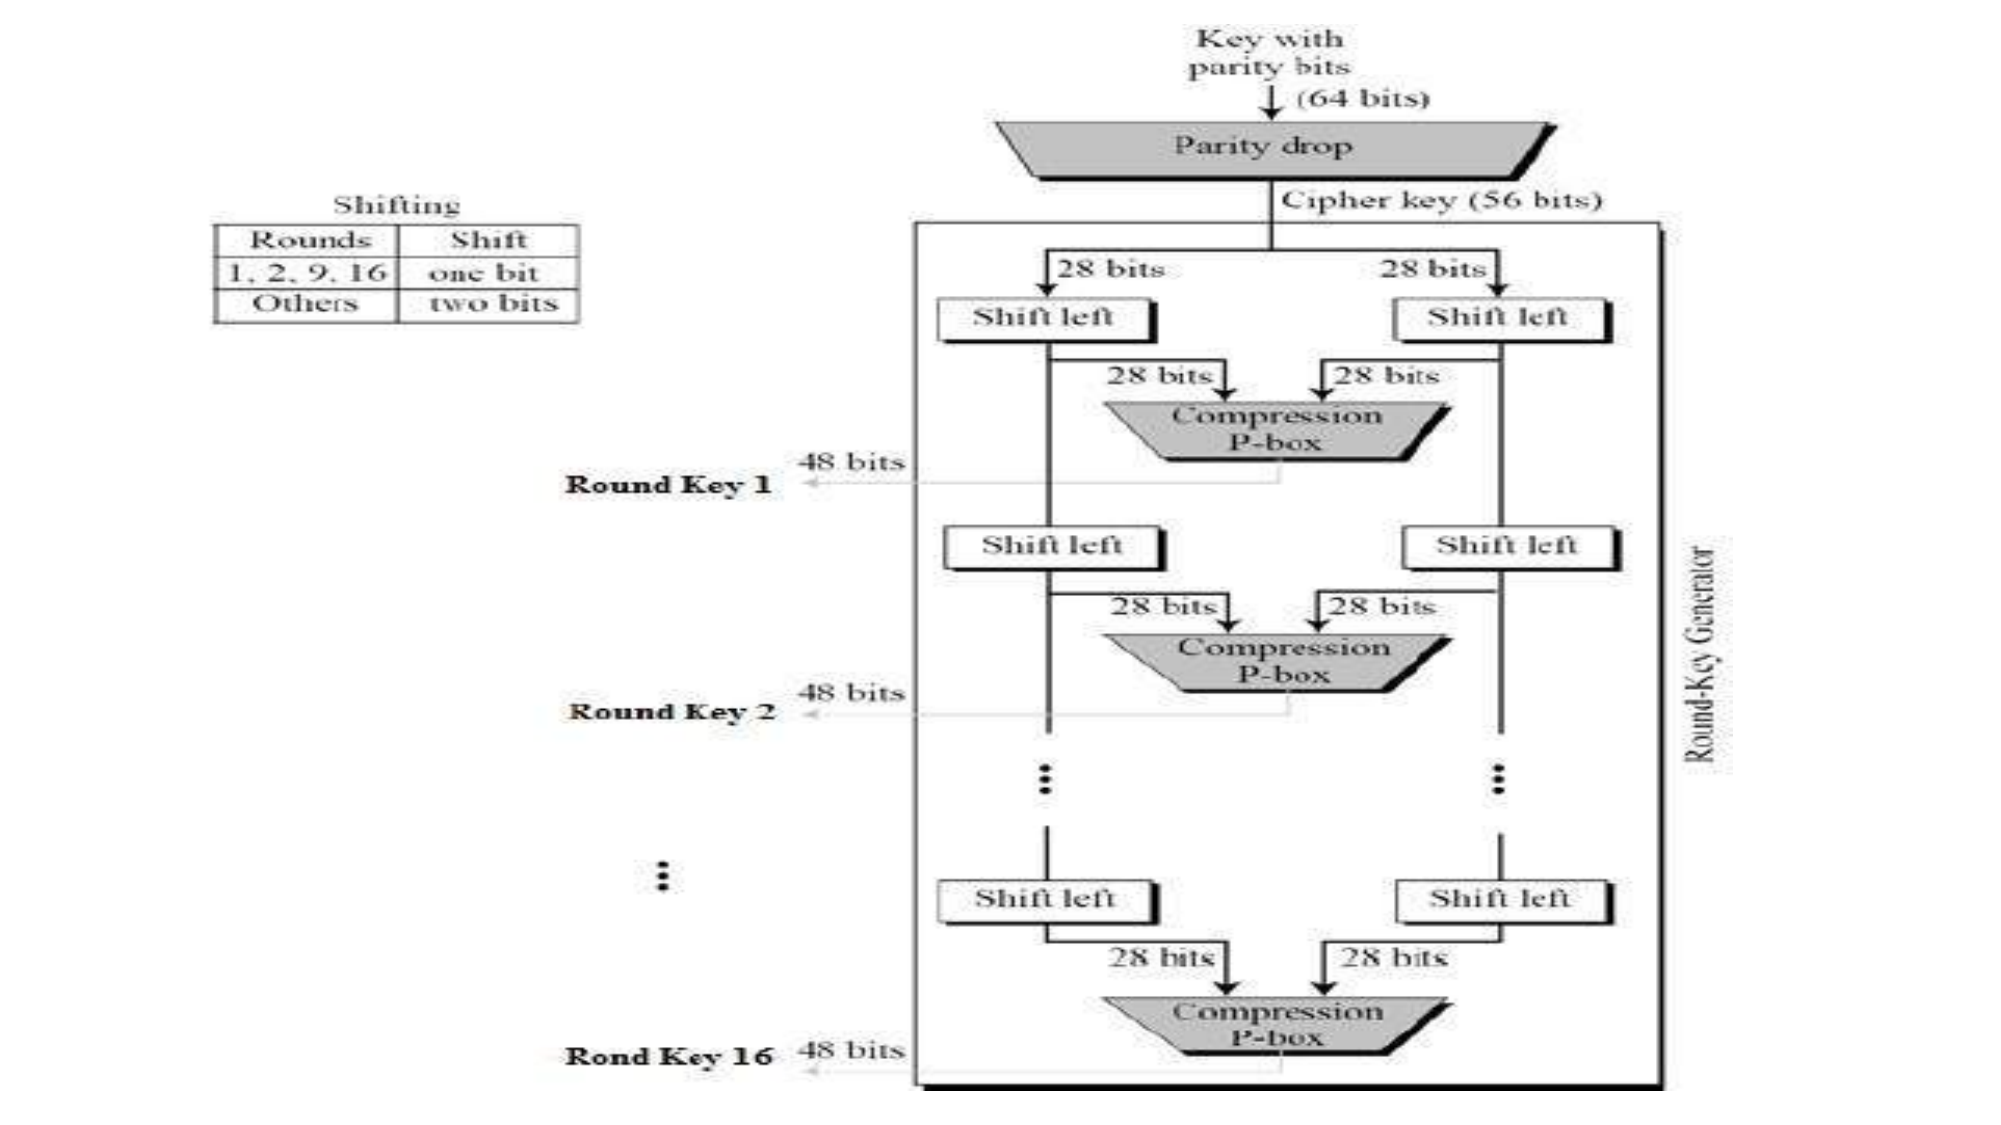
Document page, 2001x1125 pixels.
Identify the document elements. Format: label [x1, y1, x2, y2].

picture [185, 24, 1733, 1091]
